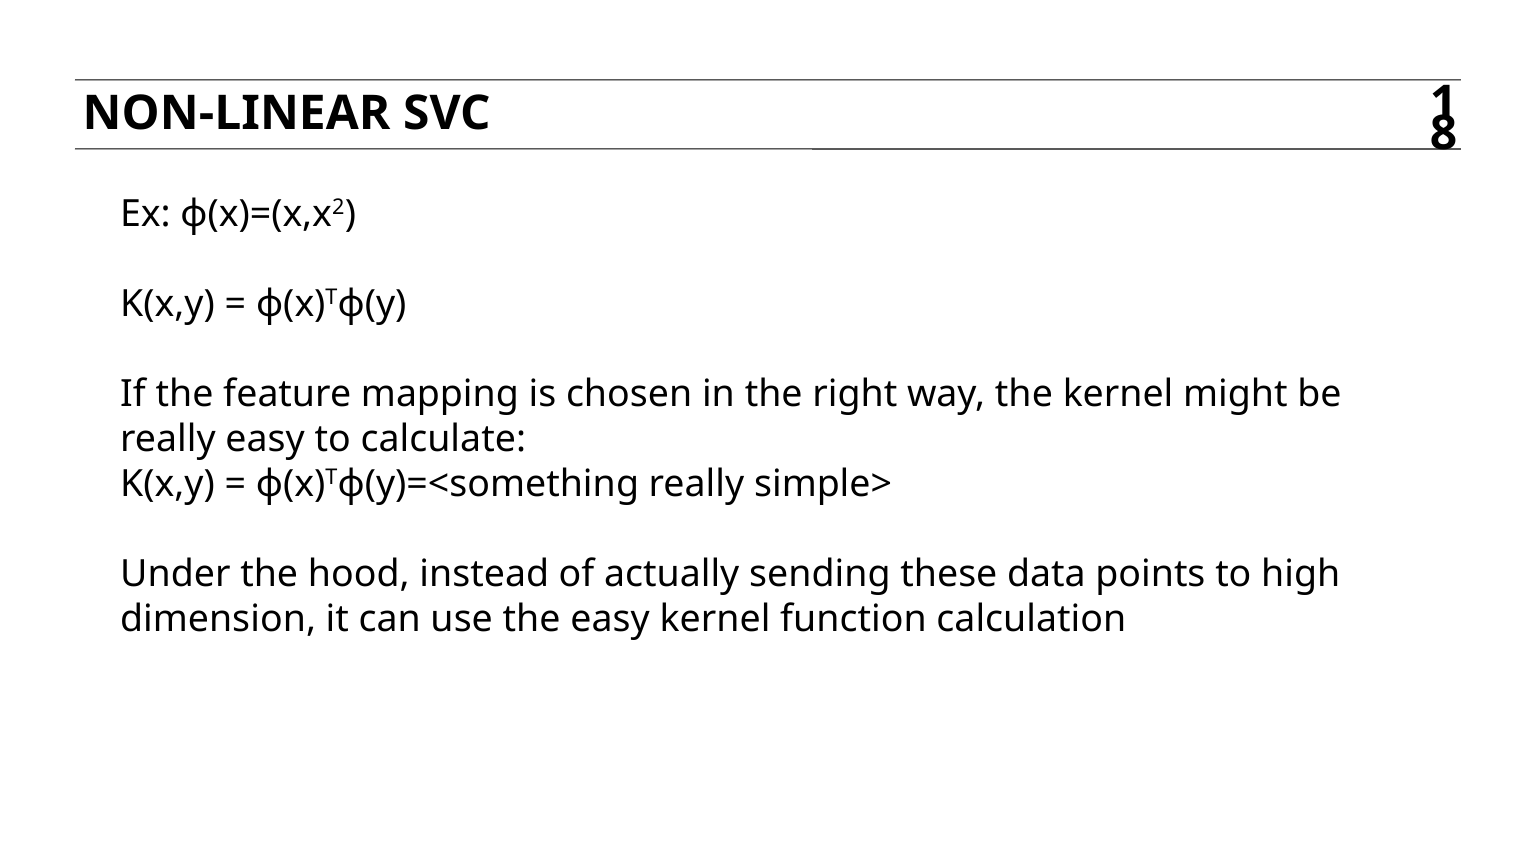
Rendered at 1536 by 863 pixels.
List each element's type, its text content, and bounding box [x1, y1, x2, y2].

list Non-linear svc [67, 81, 1118, 132]
text_box Ex: ϕ(x)=(x,x2) K(x,y) = ϕ(x)Tϕ(y) If the feature mapping is chosen in the right way, the kernel might be really easy to calculate: K(x,y) = ϕ(x)Tϕ(y)=<something really simple> Under the hood, instead of actually sending these data points to high dimension, it can use the easy kernel function calculation [105, 181, 1456, 646]
slide_number 18 [1419, 86, 1461, 138]
